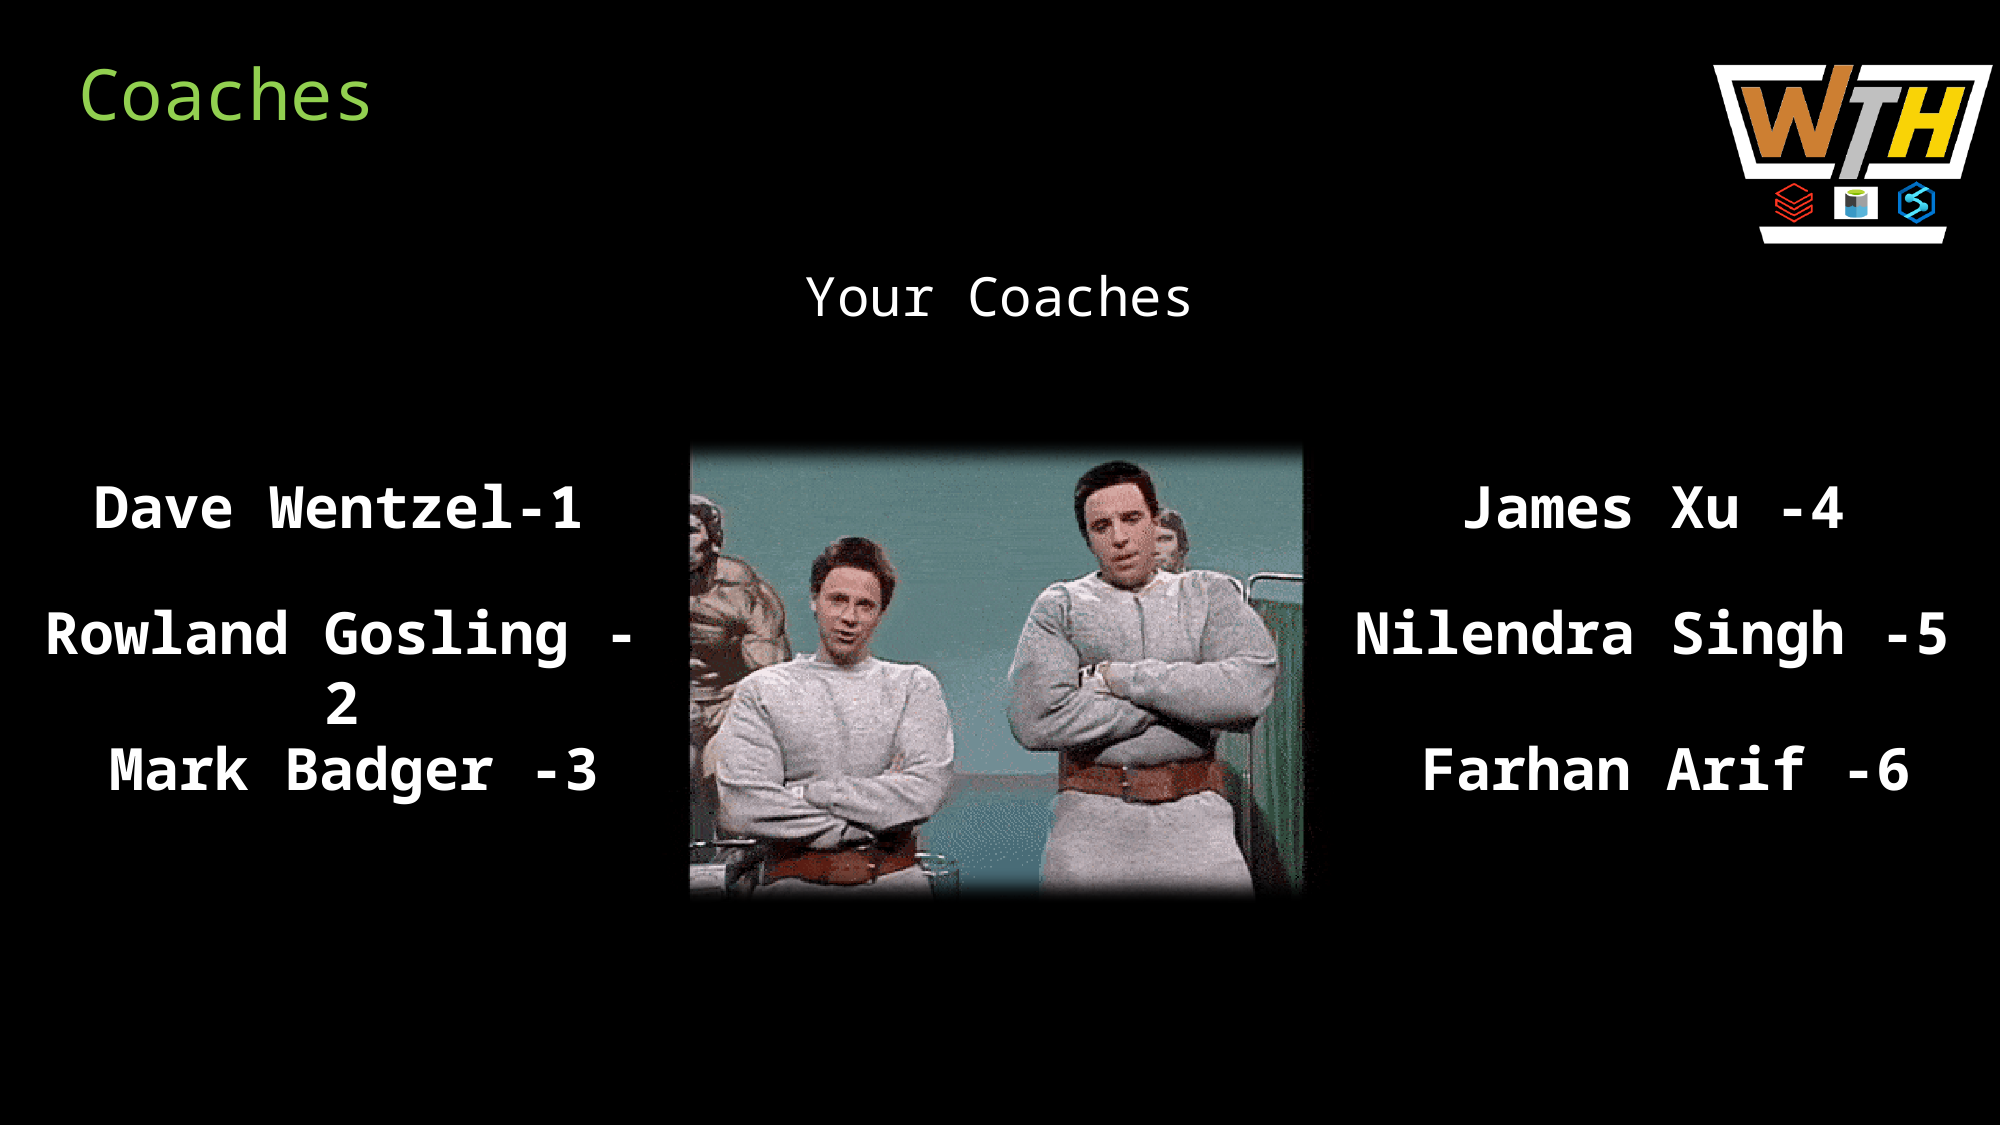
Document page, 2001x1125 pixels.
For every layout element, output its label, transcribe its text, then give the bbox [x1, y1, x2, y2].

text_box Mark Badger -3 [25, 725, 652, 810]
text_box Farhan Arif -6 [1340, 725, 1995, 810]
text_box Coaches [78, 59, 1617, 136]
text_box Nilendra Singh -5 [1340, 589, 1982, 674]
picture [652, 437, 1340, 904]
picture [1699, 0, 2000, 300]
text_box Rowland Gosling -2 [13, 589, 652, 744]
text_box Dave Wentzel-1 [11, 462, 652, 548]
text_box James Xu -4 [1340, 462, 1982, 548]
text_box Your Coaches [137, 262, 1863, 387]
